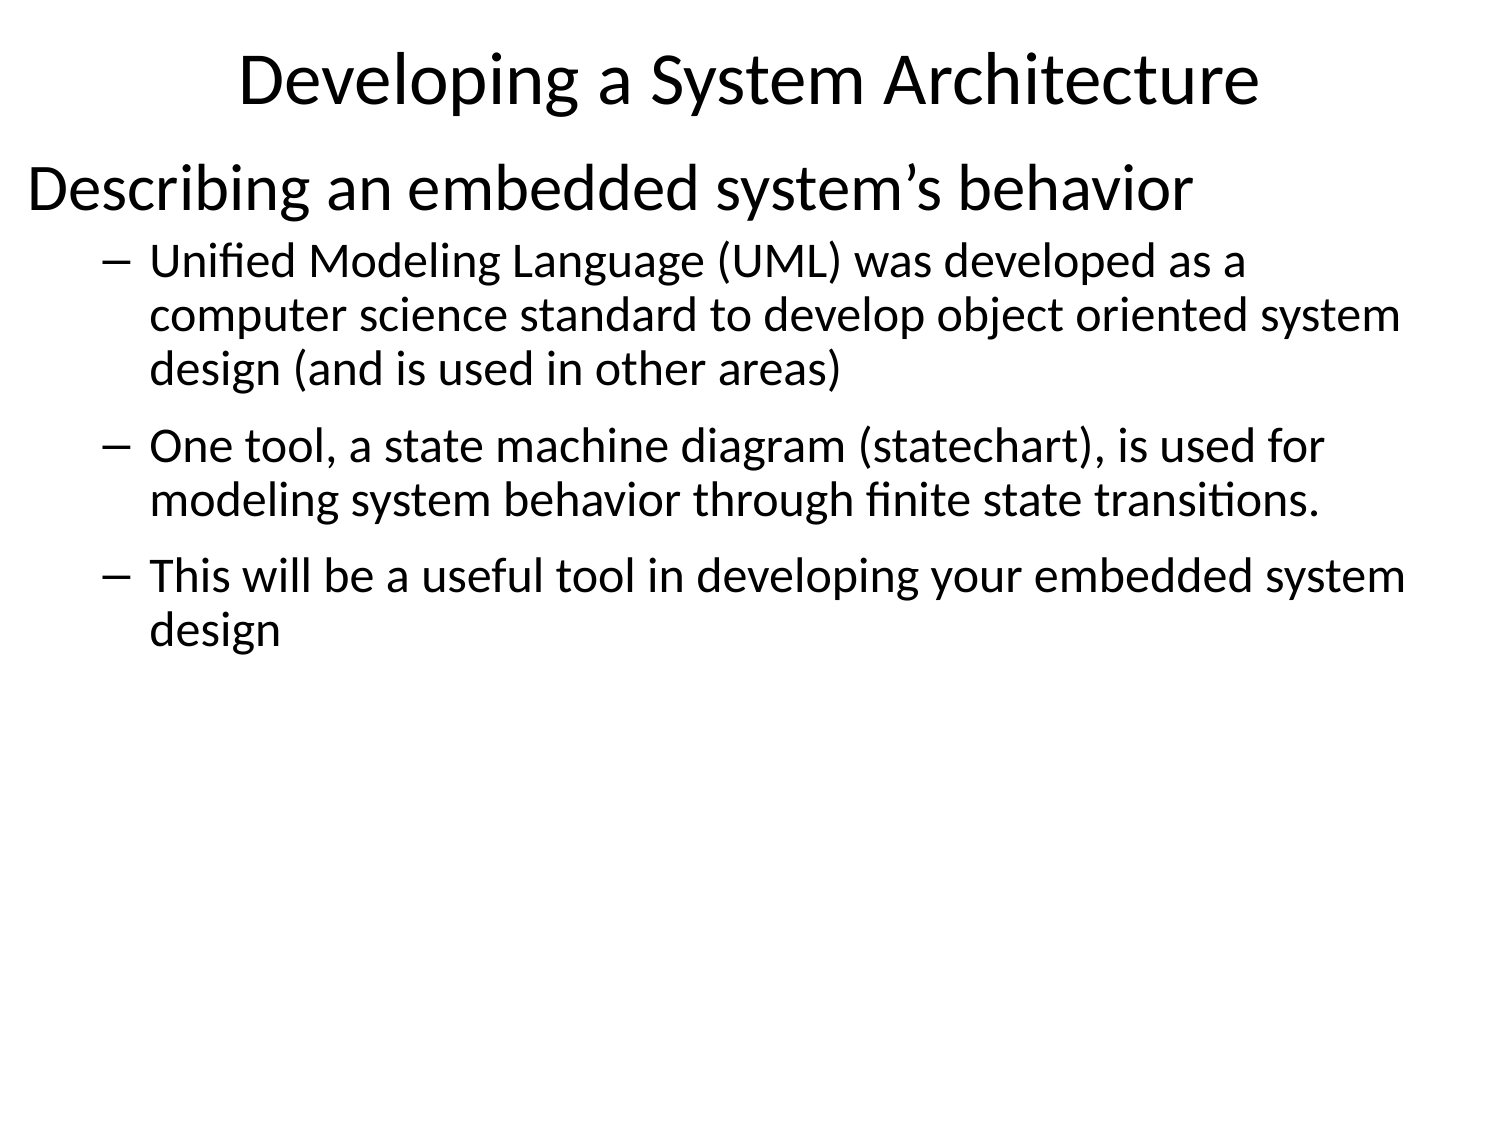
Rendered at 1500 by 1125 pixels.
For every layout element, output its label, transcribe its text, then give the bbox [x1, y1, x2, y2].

title Developing a System Architecture [75, 12, 1425, 138]
list Describing an embedded system’s behavior Unified Modeling Language (UML) was developed as a computer science standard to develop object oriented system design (and is used in other areas) One tool, a state machine diagram (statechart), is used for modeling system behavior through finite state transitions. This will be a useful tool in developing your embedded system design [12, 145, 1463, 1125]
